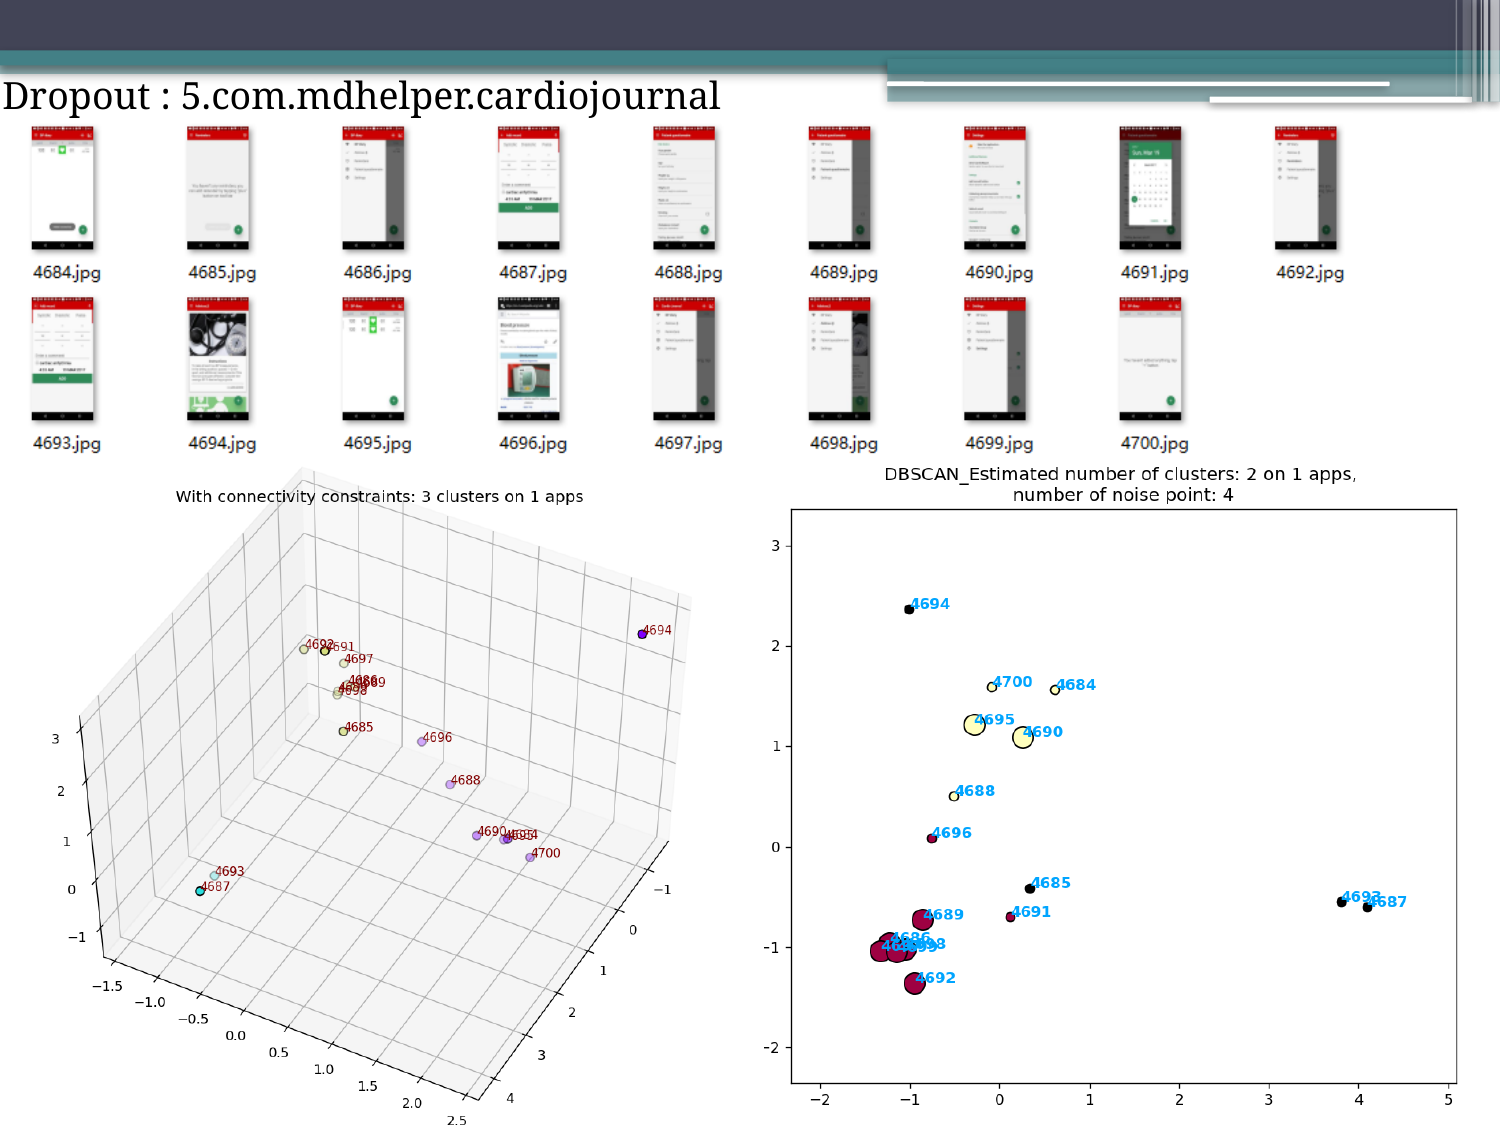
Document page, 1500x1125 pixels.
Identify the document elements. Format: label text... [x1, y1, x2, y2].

text_box Dropout : 5.com.mdhelper.cardiojournal [0, 64, 737, 125]
picture [0, 113, 1500, 1125]
